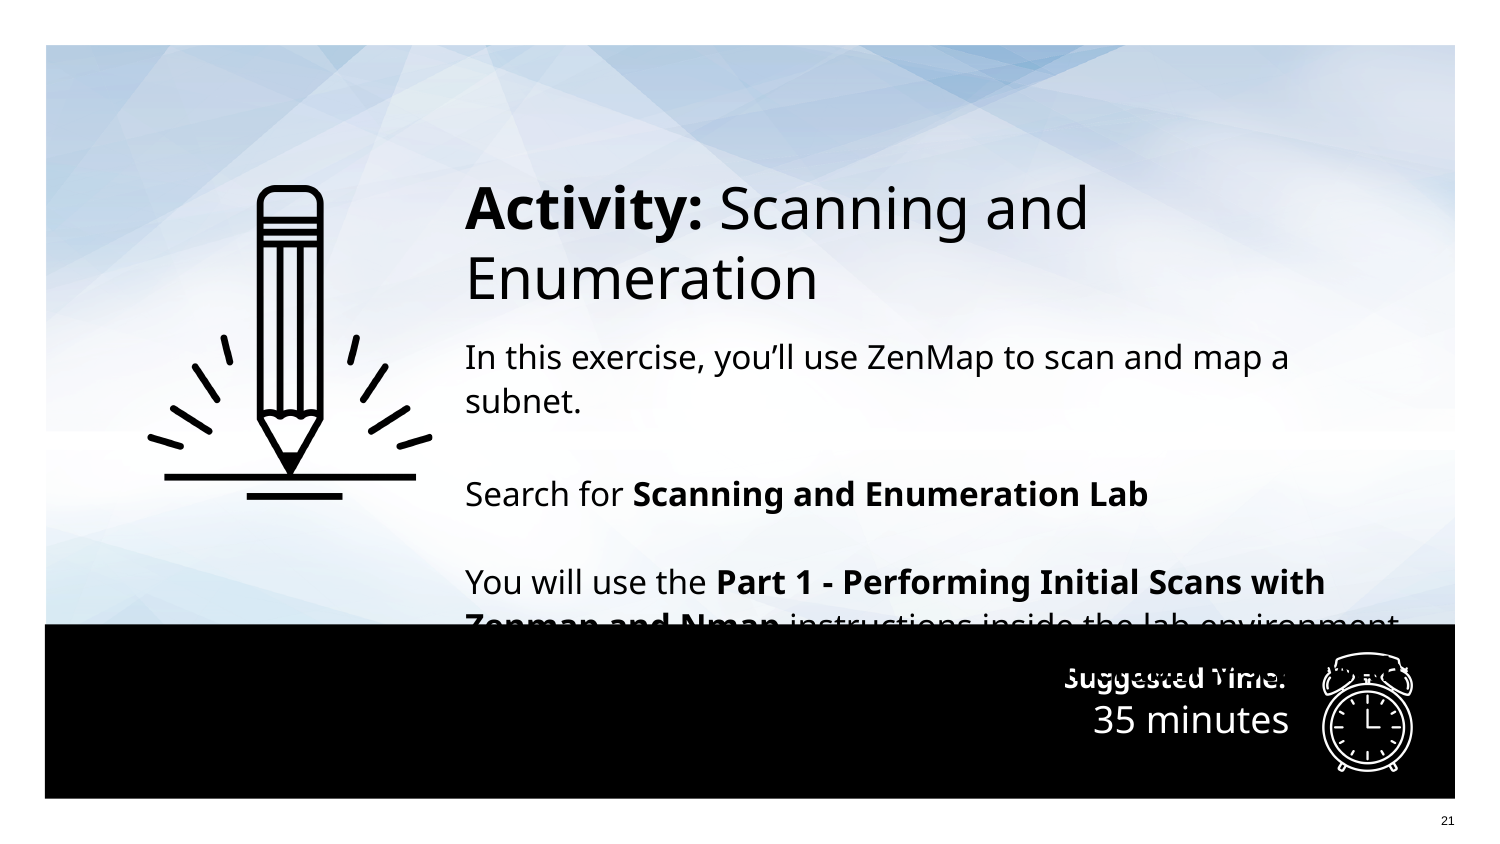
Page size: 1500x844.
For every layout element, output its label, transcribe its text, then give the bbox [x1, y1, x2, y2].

picture [45, 46, 1455, 171]
title 35 minutes [0, 694, 1455, 799]
picture [1322, 652, 1413, 694]
title Activity: Scanning and Enumeration In this exercise, you’ll use ZenMap to scan and map a subnet. Search for Scanning and Enumeration Lab You will use the Part 1 - Performing Initial Scans with Zenmap and Nmap instructions inside the lab environment. Stop once you reach Part 2 - Run a Vulnerability Scan with OpenVAS instructions. [44, 171, 1488, 625]
slide_number ‹#› [1412, 813, 1455, 831]
